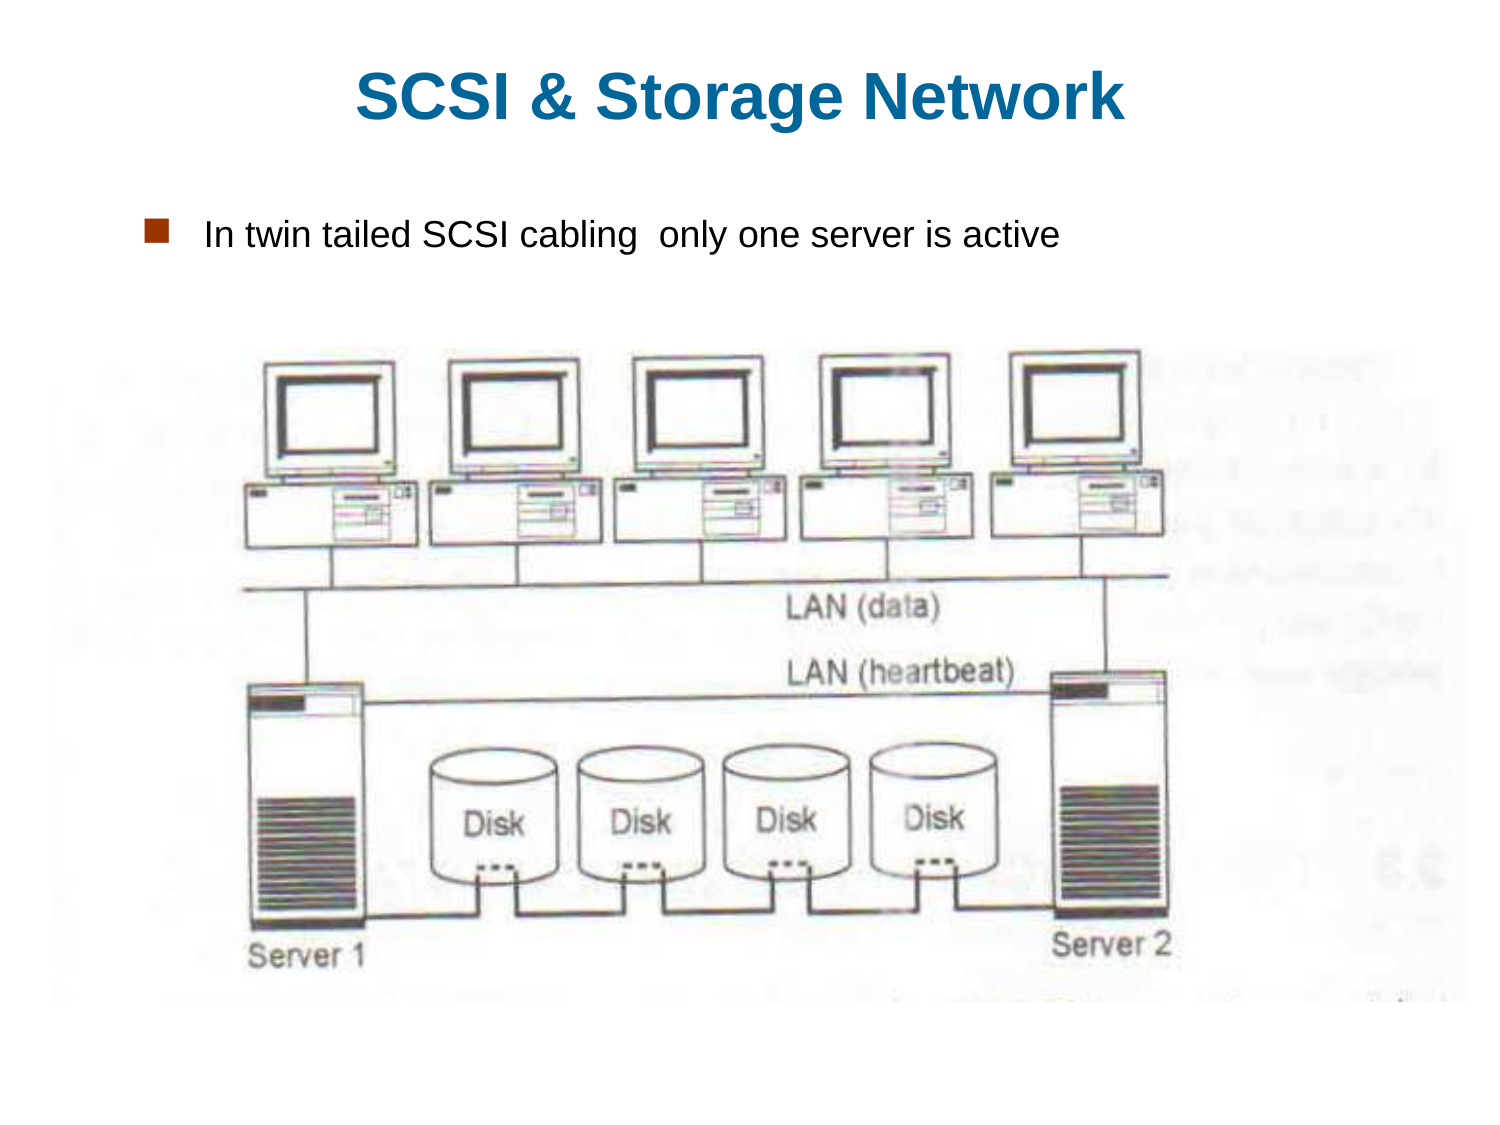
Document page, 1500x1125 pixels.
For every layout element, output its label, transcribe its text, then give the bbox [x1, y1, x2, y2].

picture [50, 344, 1468, 1002]
title SCSI & Storage Network [74, 45, 1426, 141]
list In twin tailed SCSI cabling only one server is active [132, 202, 1483, 275]
